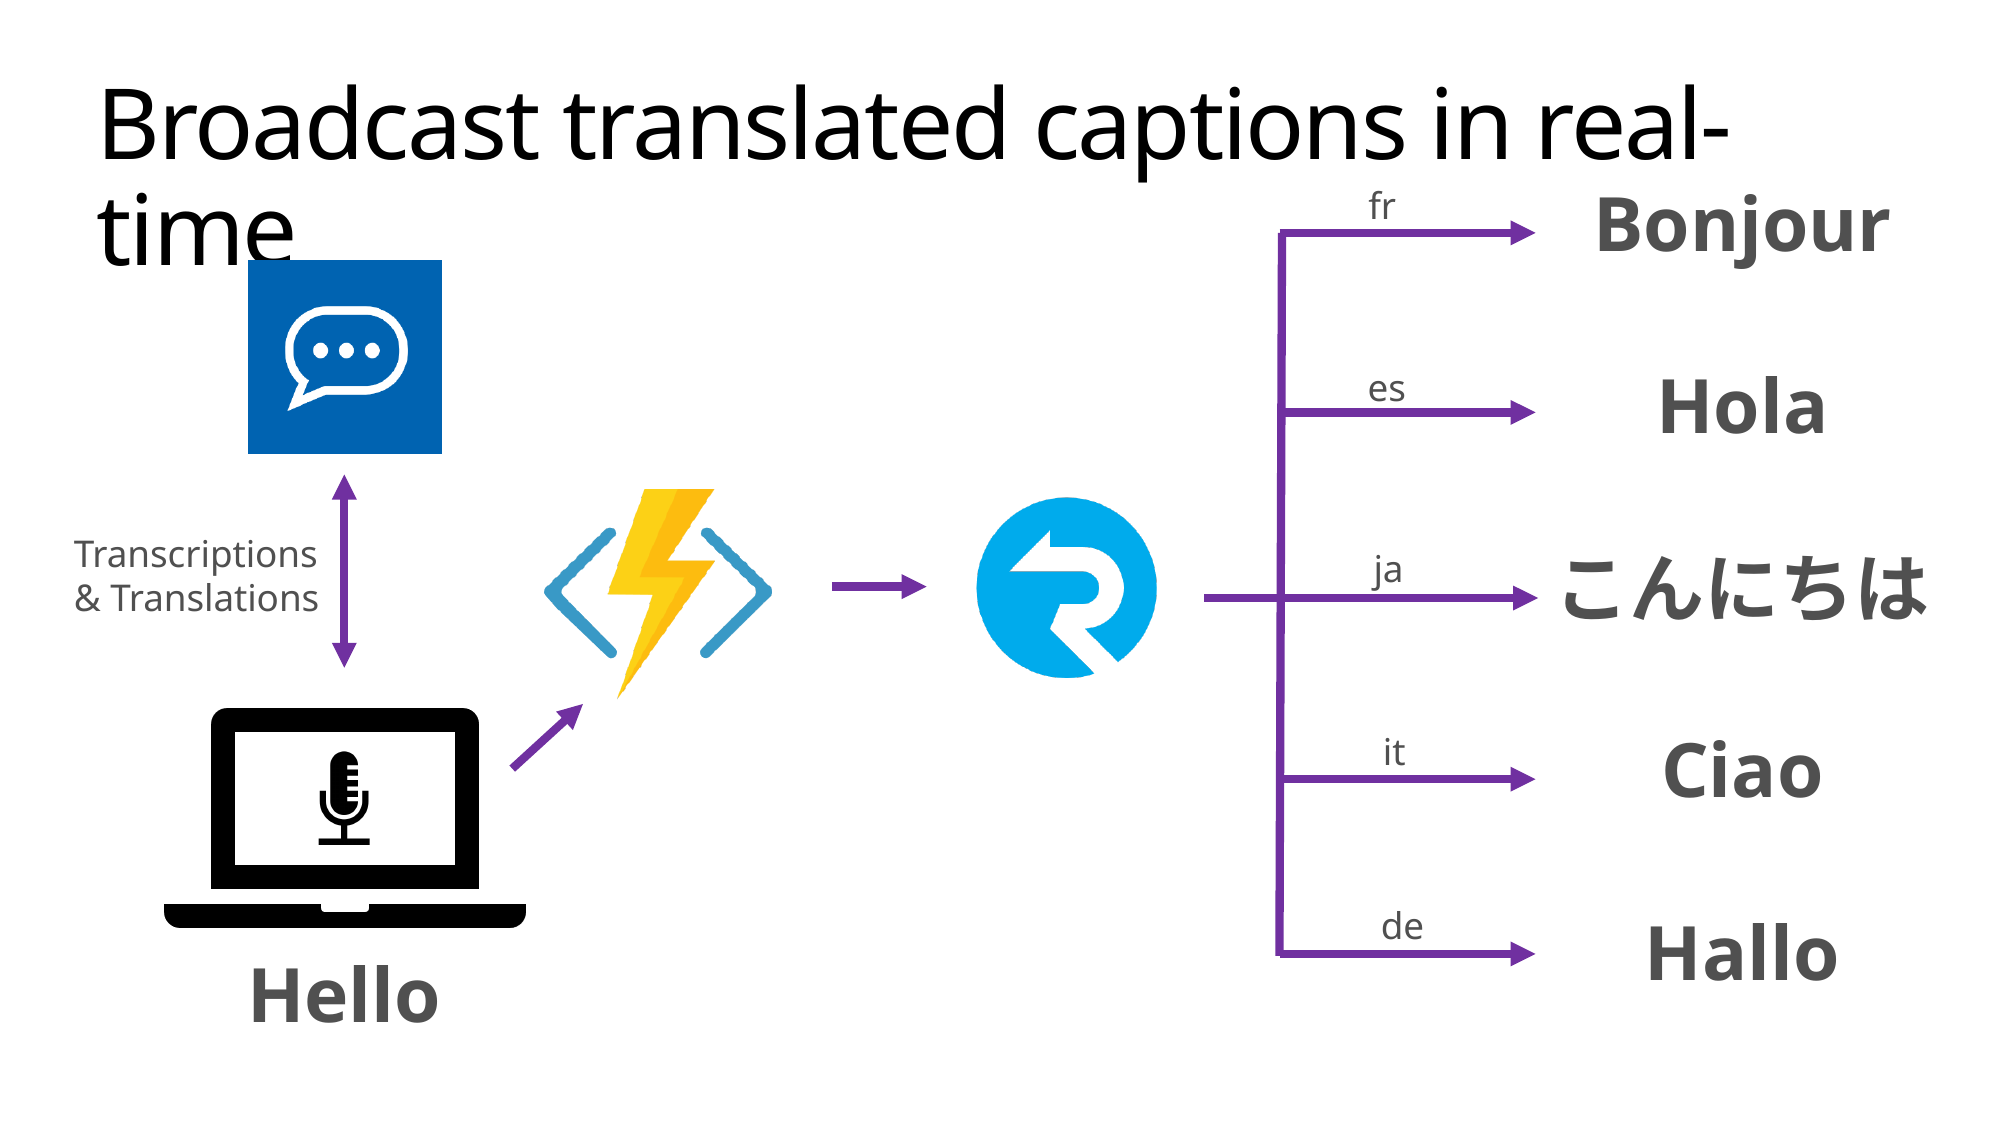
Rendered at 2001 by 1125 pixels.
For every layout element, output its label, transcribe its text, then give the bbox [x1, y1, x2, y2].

text_box Hola [1641, 351, 1844, 457]
text_box es [1352, 357, 1421, 412]
text_box Ciao [1622, 715, 1863, 821]
text_box Hallo [1630, 897, 1855, 1003]
text_box こんにちは [1540, 533, 1945, 639]
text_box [1279, 232, 1283, 957]
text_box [511, 703, 584, 769]
title Broadcast translated captions in real-time [96, 75, 1904, 166]
picture [958, 477, 1172, 696]
picture [544, 480, 772, 708]
picture [248, 260, 442, 455]
text_box Bonjour [1578, 169, 1907, 275]
text_box es [1352, 413, 1421, 417]
picture [156, 628, 533, 1006]
text_box fr [1353, 175, 1412, 232]
text_box Hello [232, 1006, 457, 1045]
text_box de [1366, 895, 1439, 953]
text_box it [1368, 721, 1421, 778]
text_box ja [1358, 538, 1419, 597]
text_box Transcriptions & Translations [59, 523, 335, 627]
